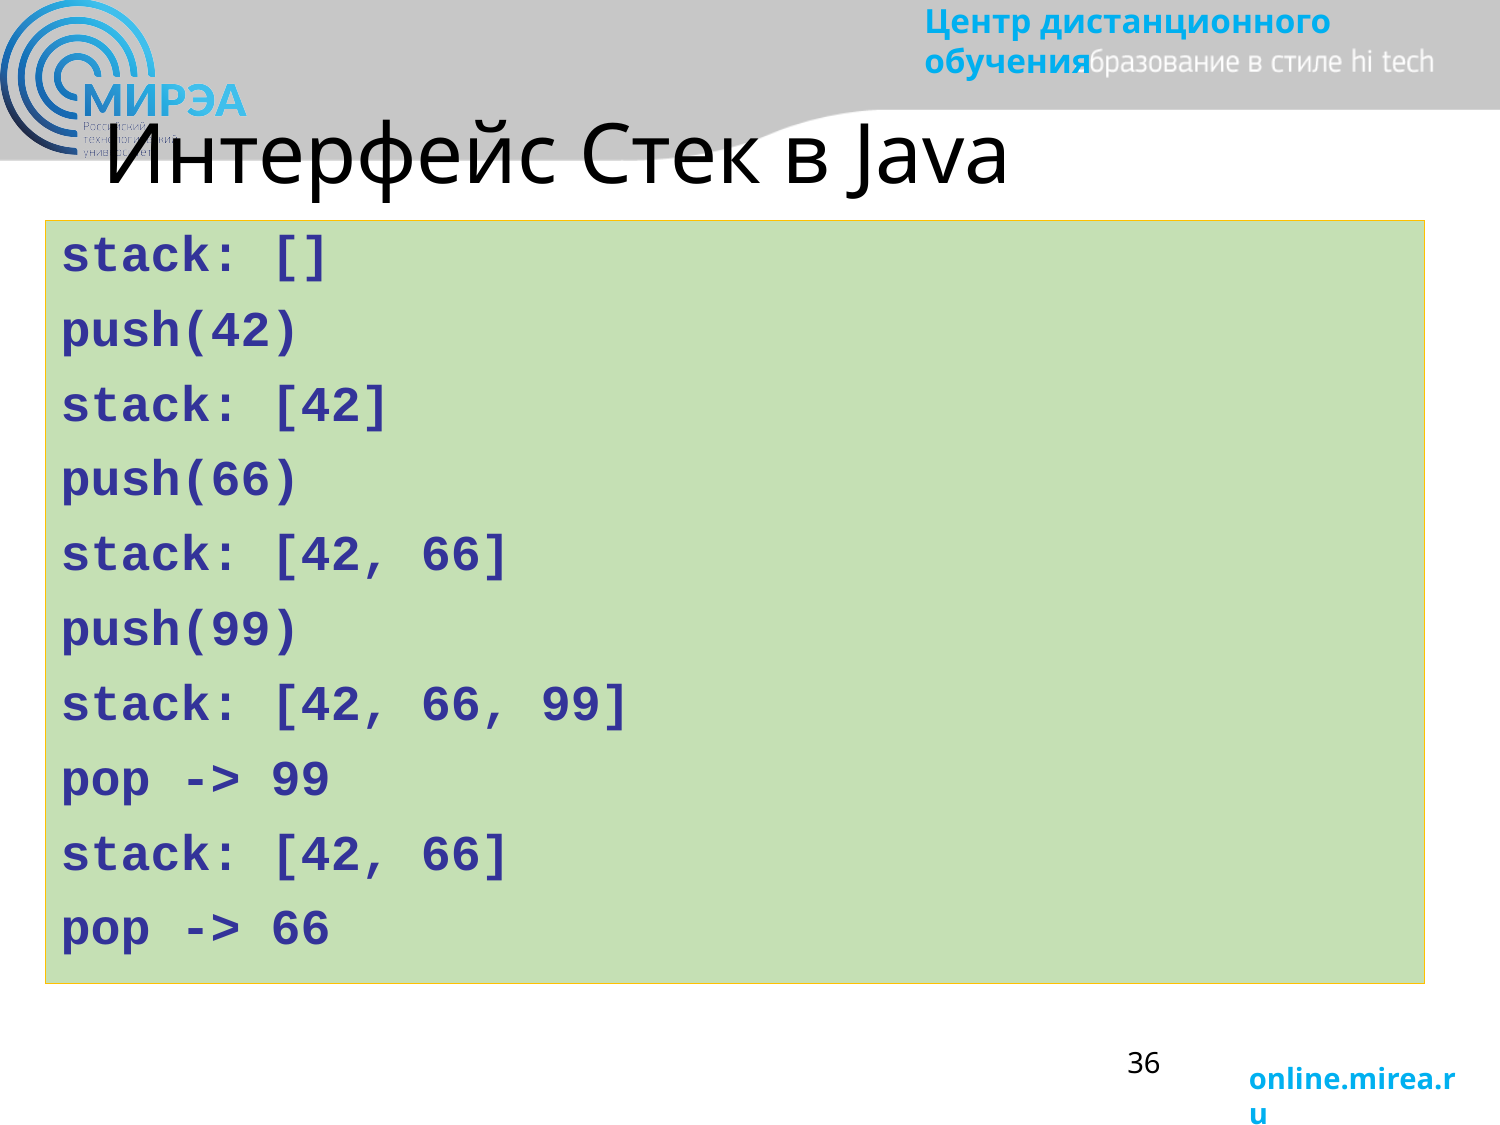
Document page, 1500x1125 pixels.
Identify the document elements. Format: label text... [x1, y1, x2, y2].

list stack: [] push(42) stack: [42] push(66) stack: [42, 66] push(99) stack: [42, 66, 99] pop -> 99 stack: [42, 66] pop -> 66 [45, 220, 1425, 984]
title Интерфейс Стек в Java [87, 103, 1468, 221]
picture [0, 0, 247, 159]
slide_number 36 [1112, 1037, 1425, 1113]
